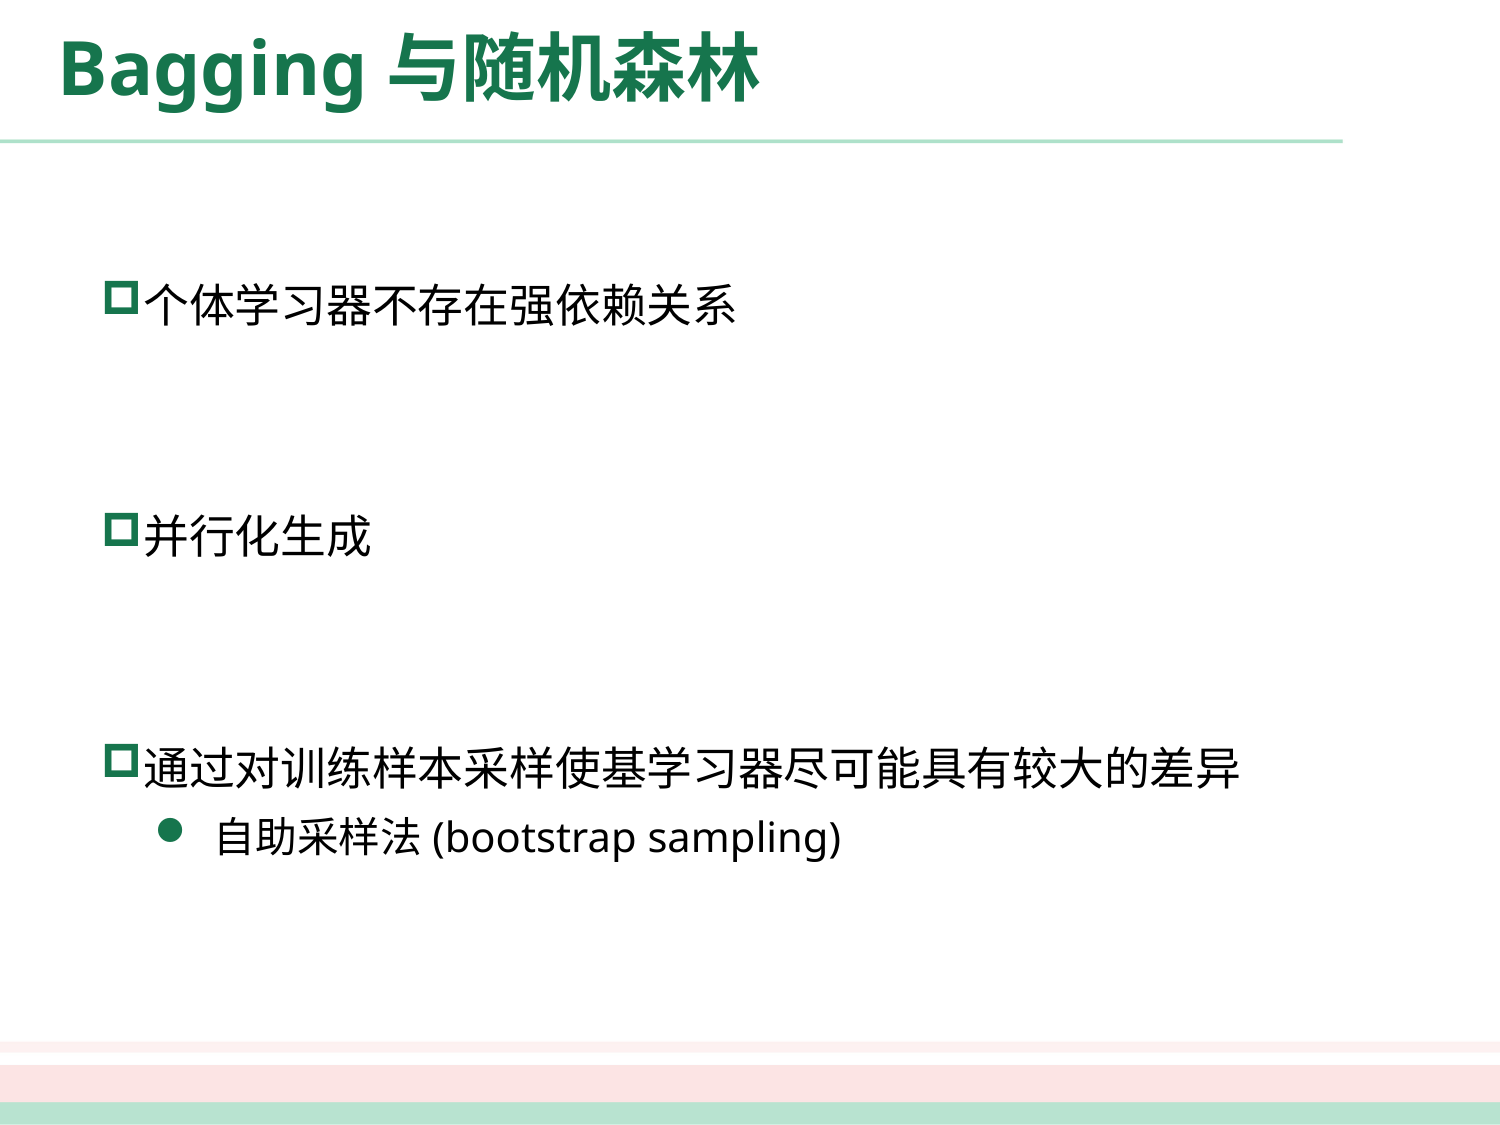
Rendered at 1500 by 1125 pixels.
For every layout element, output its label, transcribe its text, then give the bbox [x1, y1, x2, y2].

picture [0, 0, 1500, 1125]
title Bagging与随机森林 [42, 7, 1337, 135]
list 个体学习器不存在强依赖关系 并行化生成 通过对训练样本采样使基学习器尽可能具有较大的差异 自助采样法(bootstrap sampling) [86, 267, 1376, 941]
